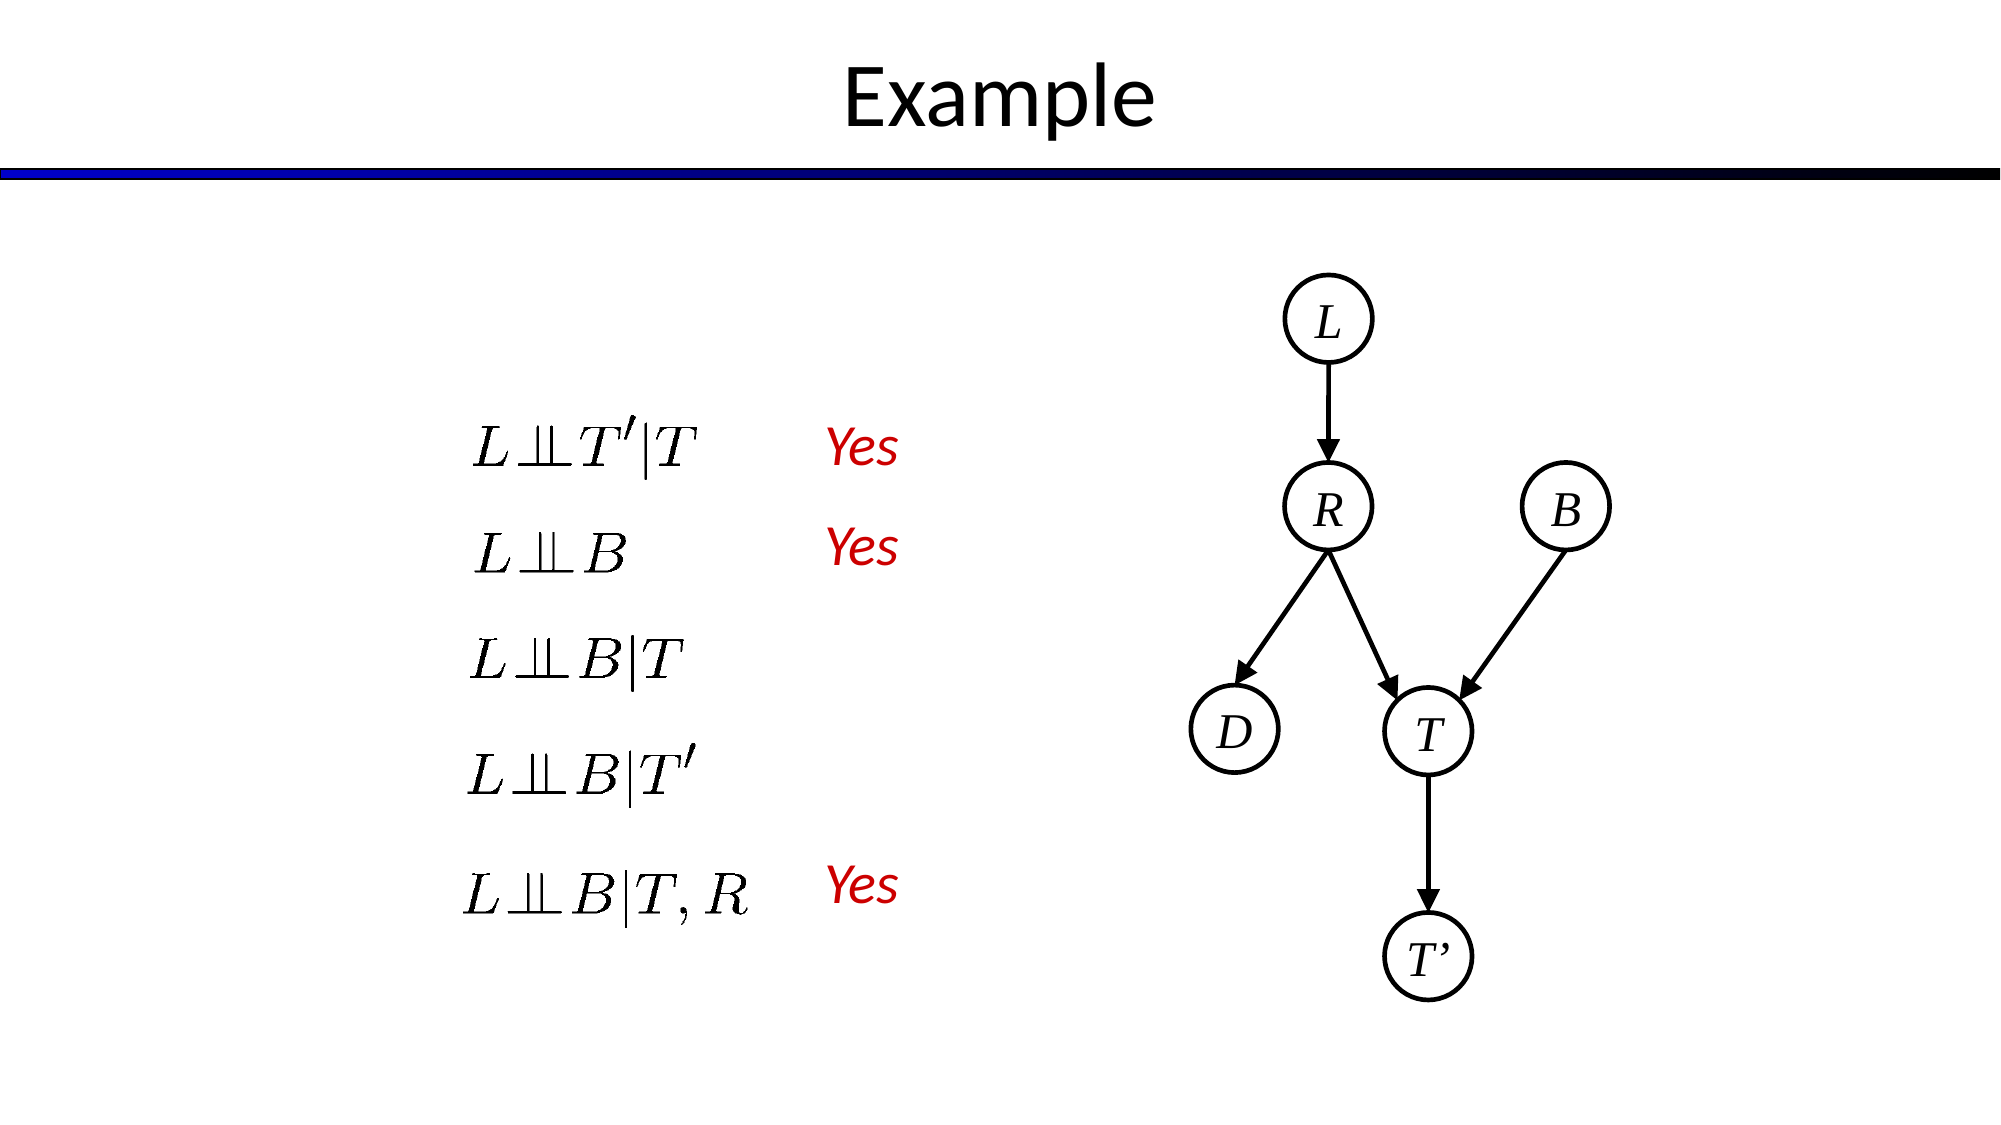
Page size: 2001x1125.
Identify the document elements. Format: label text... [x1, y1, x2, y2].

text_box L [1284, 274, 1373, 363]
text_box T’ [1384, 912, 1473, 1000]
picture [470, 412, 699, 482]
text_box R [1284, 462, 1373, 550]
picture [468, 633, 685, 694]
title Example [0, 0, 2000, 184]
text_box B [1522, 462, 1610, 550]
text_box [1234, 552, 1329, 684]
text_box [1459, 552, 1567, 699]
text_box Yes [809, 837, 1060, 923]
picture [465, 740, 696, 810]
text_box D [1190, 685, 1279, 773]
picture [471, 530, 628, 575]
text_box T [1384, 687, 1473, 775]
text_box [1328, 552, 1398, 699]
text_box Yes [809, 399, 1060, 485]
picture [462, 868, 748, 930]
text_box Yes [809, 500, 1060, 585]
